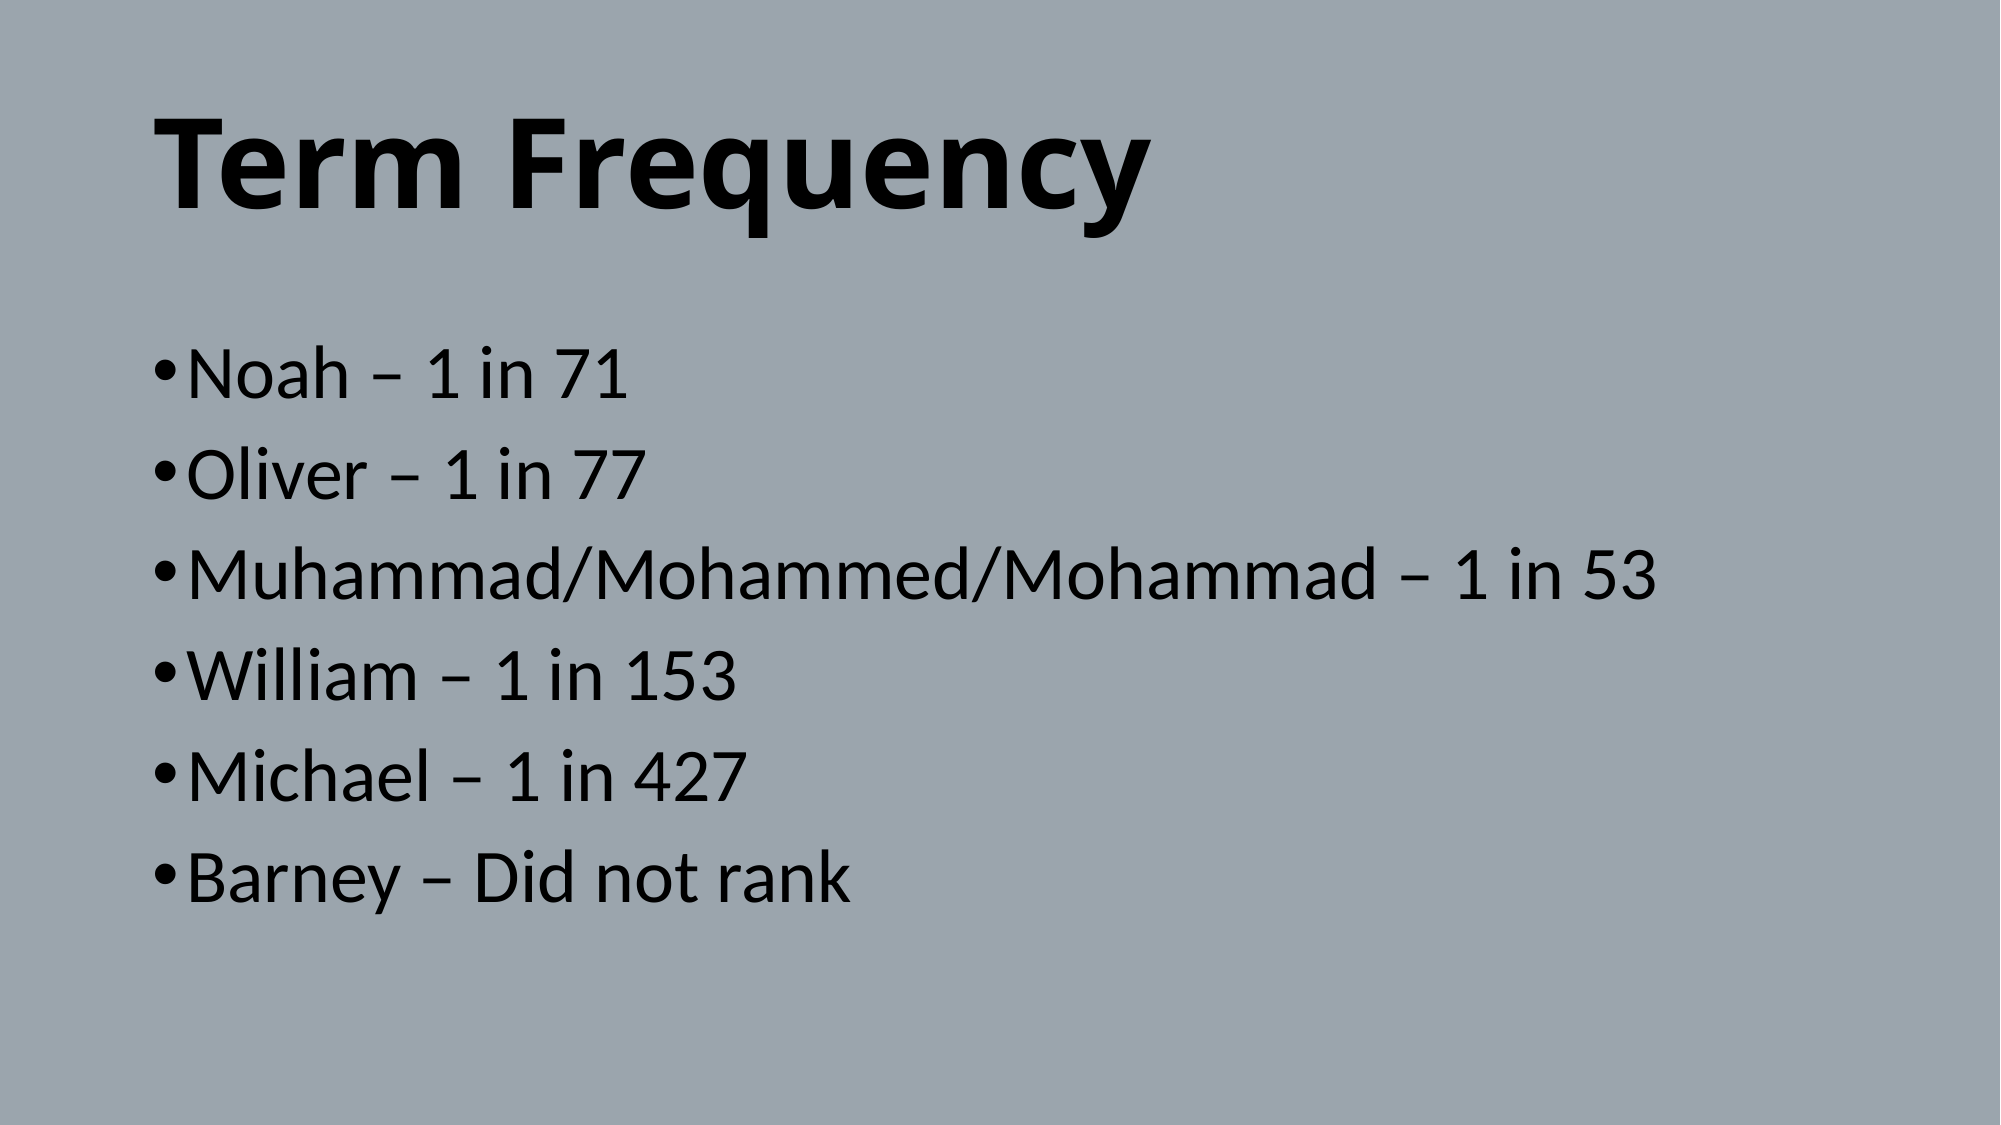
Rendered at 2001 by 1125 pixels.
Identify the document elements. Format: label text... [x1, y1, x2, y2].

title Term Frequency [137, 59, 1863, 278]
list Noah – 1 in 71 Oliver – 1 in 77 Muhammad/Mohammed/Mohammad – 1 in 53 William – 1 in 153 Michael – 1 in 427 Barney – Did not rank [137, 325, 1863, 932]
